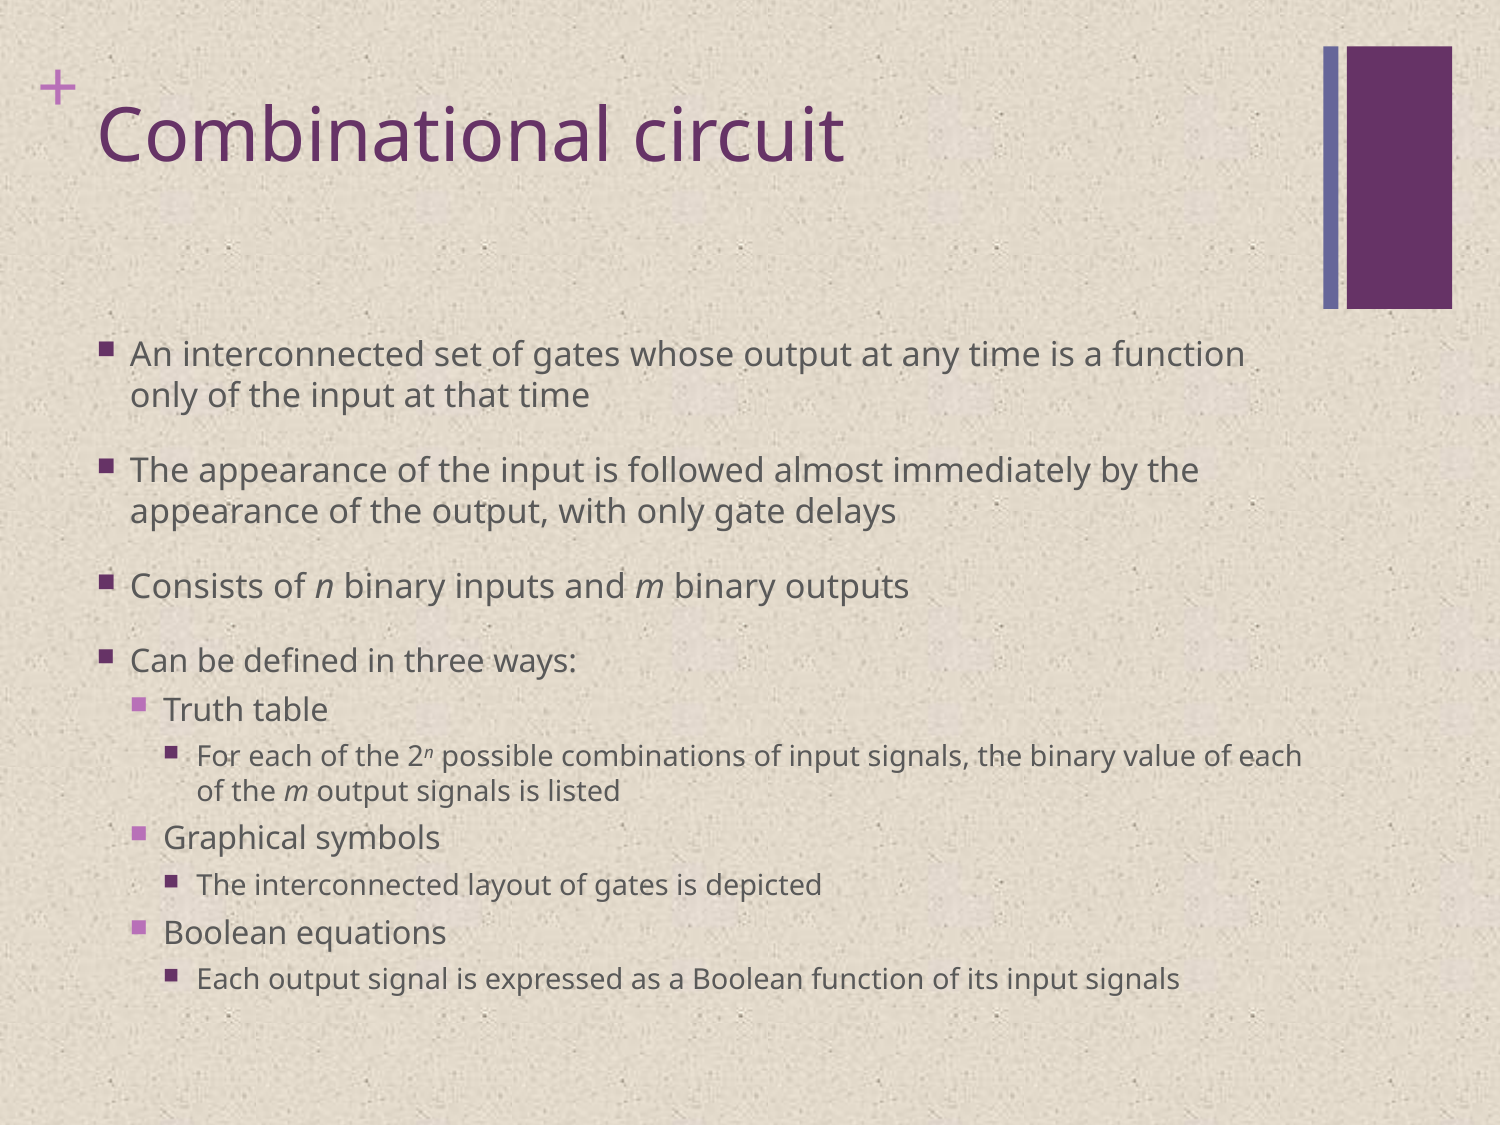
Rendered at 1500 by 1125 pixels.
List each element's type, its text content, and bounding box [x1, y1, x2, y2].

title Combinational circuit [81, 79, 1322, 263]
picture [0, 0, 1500, 1125]
list An interconnected set of gates whose output at any time is a function only of the input at that time The appearance of the input is followed almost immediately by the appearance of the output, with only gate delays Consists of n binary inputs and m binary outputs Can be defined in three ways: Truth table For each of the 2n possible combinations of input signals, the binary value of each of the m output signals is listed Graphical symbols The interconnected layout of gates is depicted Boolean equations Each output signal is expressed as a Boolean function of its input signals [81, 324, 1322, 1005]
